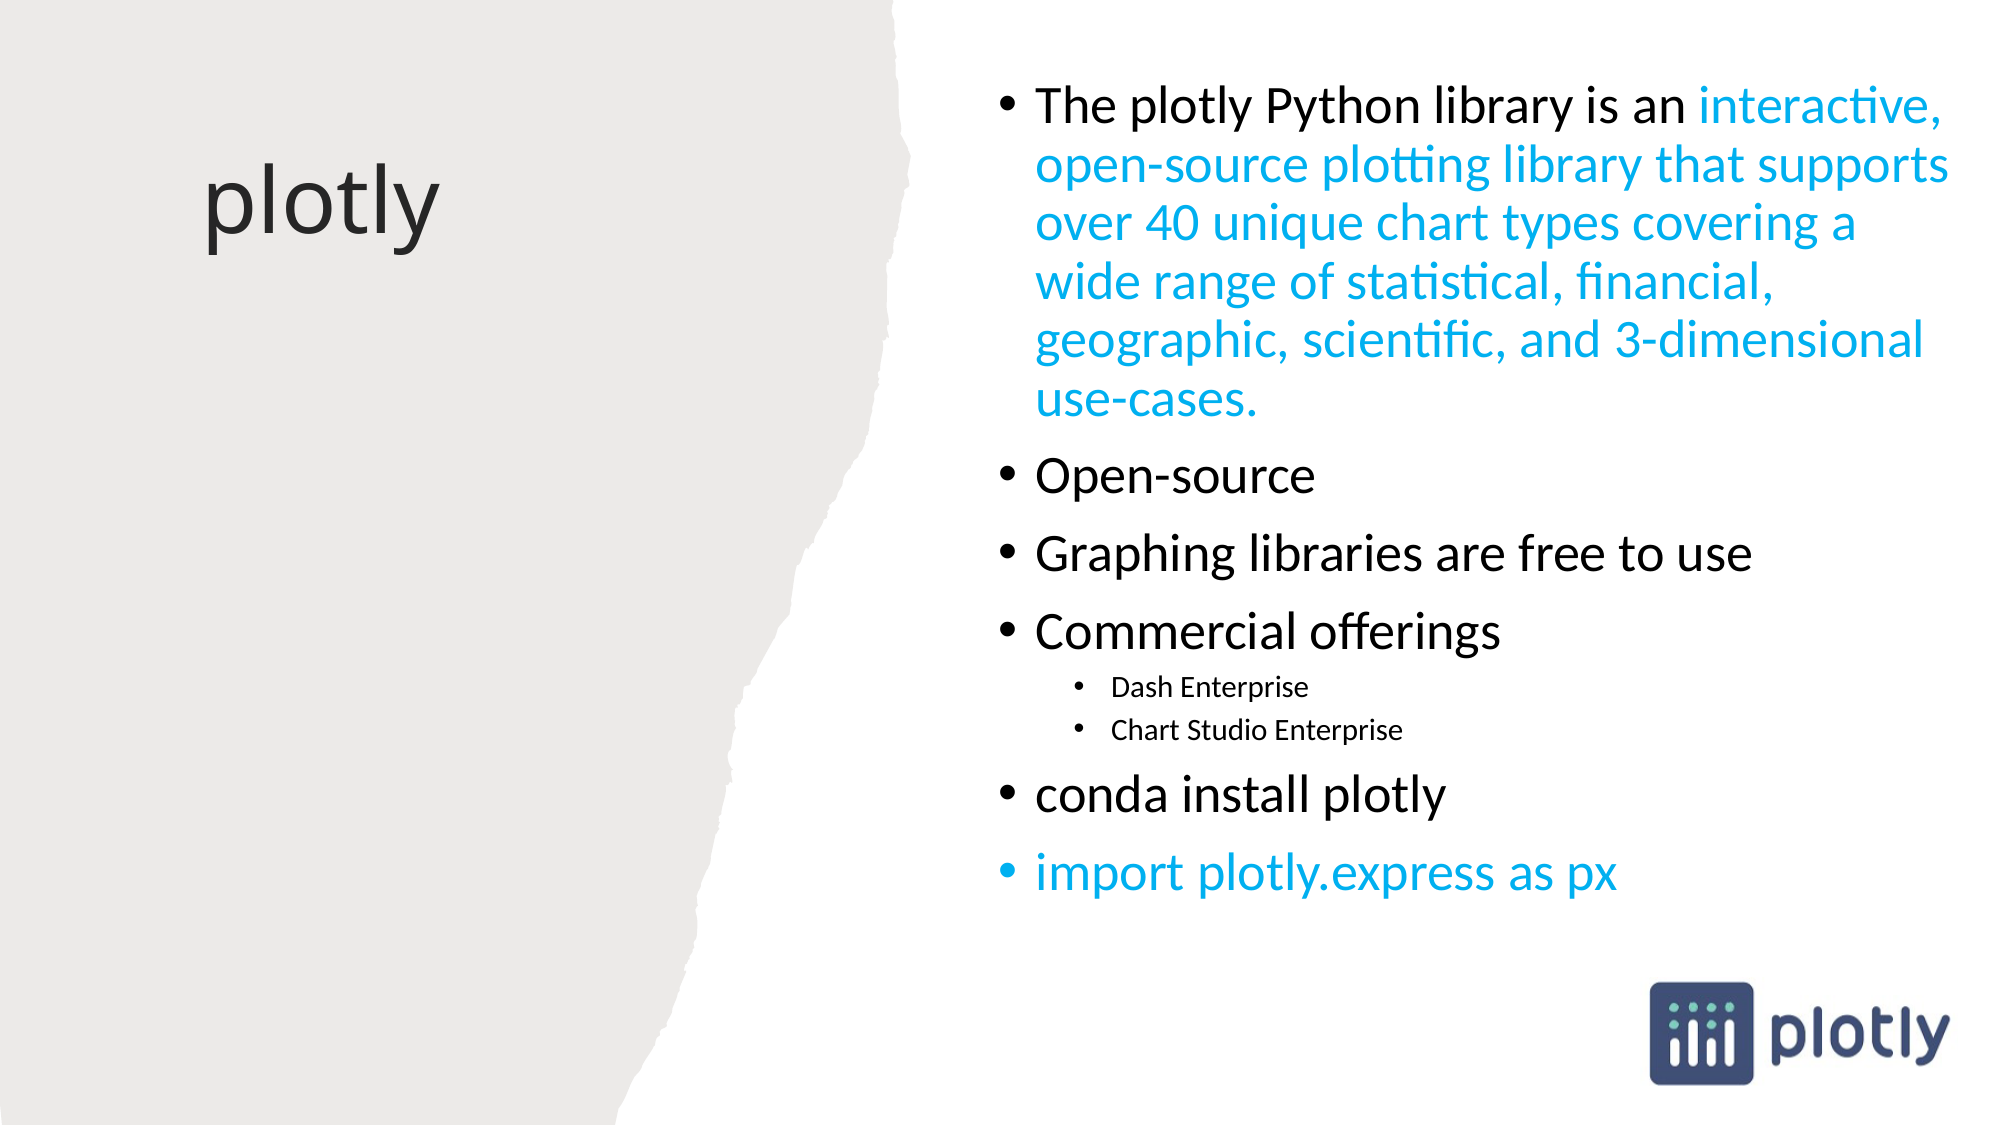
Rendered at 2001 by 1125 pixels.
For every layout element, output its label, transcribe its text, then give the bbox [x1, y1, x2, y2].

text_box [617, 0, 2000, 1125]
text_box [0, 0, 912, 1125]
title plotly [186, 147, 814, 641]
picture [1639, 974, 1958, 1097]
list The plotly Python library is an interactive, open-source plotting library that supports over 40 unique chart types covering a wide range of statistical, financial, geographic, scientific, and 3-dimensional use-cases. Open-source Graphing libraries are free to use Commercial offerings Dash Enterprise Chart Studio Enterprise conda install plotly import plotly.express as px [983, 69, 1977, 920]
